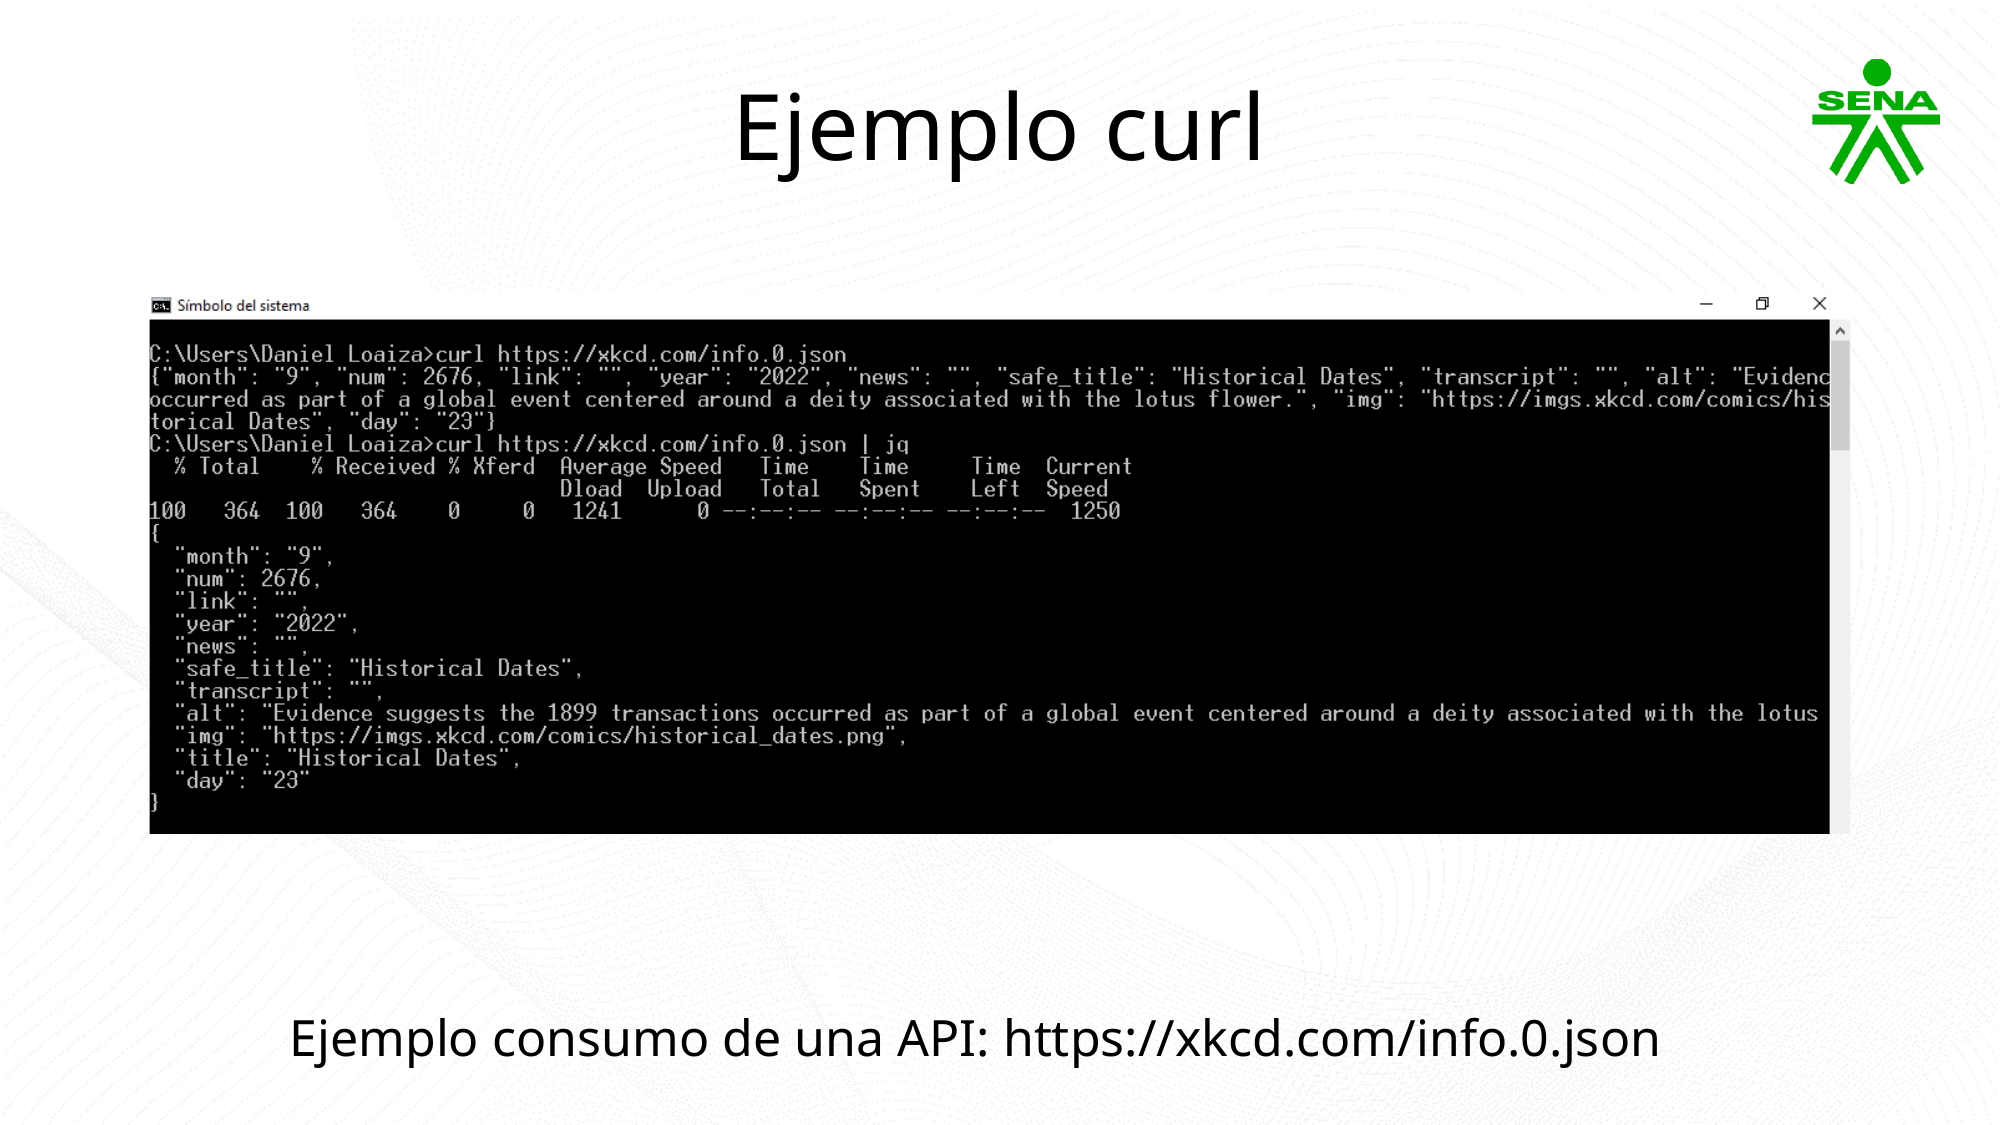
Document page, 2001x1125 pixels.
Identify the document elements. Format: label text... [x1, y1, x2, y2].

picture [0, 0, 2000, 1125]
title Ejemplo consumo de una API: https://xkcd.com/info.0.json [113, 996, 1839, 1085]
text_box Ejemplo curl [137, 22, 1863, 240]
